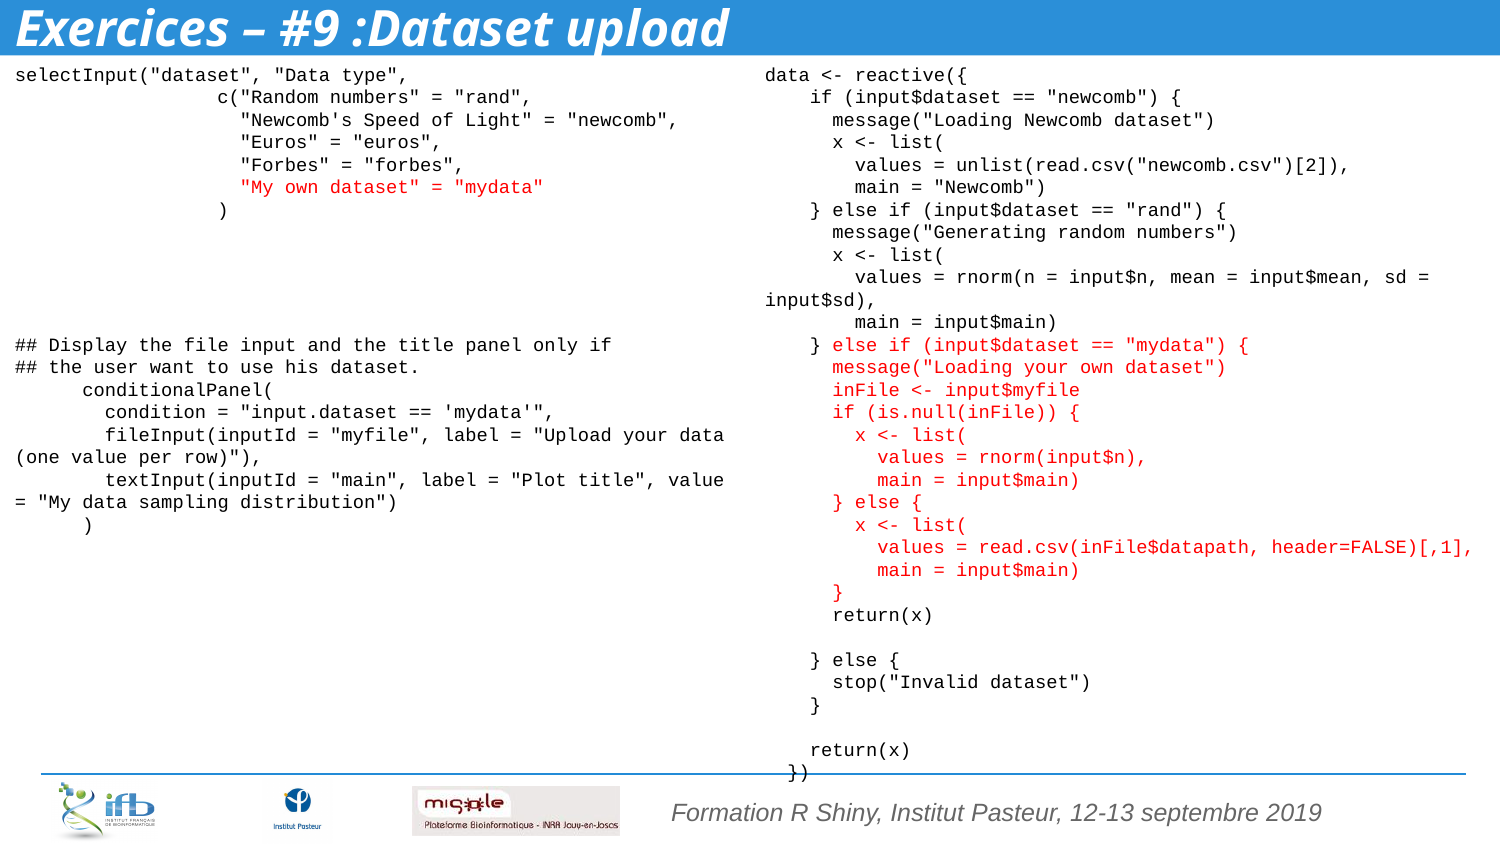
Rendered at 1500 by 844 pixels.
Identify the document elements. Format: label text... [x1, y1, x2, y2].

picture [262, 778, 333, 844]
text_box selectInput("dataset", "Data type", c("Random numbers" = "rand", "Newcomb's Speed of Light" = "newcomb", "Euros" = "euros", "Forbes" = "forbes", "My own dataset" = "mydata" ) ## Display the file input and the title panel only if ## the user want to use his dataset. conditionalPanel( condition = "input.dataset == 'mydata'", fileInput(inputId = "myfile", label = "Upload your data (one value per row)"), textInput(inputId = "main", label = "Plot title", value = "My data sampling distribution") ) [0, 55, 749, 543]
picture [51, 779, 158, 843]
title Exercices – #9 :Dataset upload [0, 0, 1500, 55]
picture [412, 786, 620, 836]
text_box data <- reactive({ if (input$dataset == "newcomb") { message("Loading Newcomb dataset") x <- list( values = unlist(read.csv("newcomb.csv")[2]), main = "Newcomb") } else if (input$dataset == "rand") { message("Generating random numbers") x <- list( values = rnorm(n = input$n, mean = input$mean, sd = input$sd), main = input$main) } else if (input$dataset == "mydata") { message("Loading your own dataset") inFile <- input$myfile if (is.null(inFile)) { x <- list( values = rnorm(input$n), main = input$main) } else { x <- list( values = read.csv(inFile$datapath, header=FALSE)[,1], main = input$main) } return(x) } else { stop("Invalid dataset") } return(x) }) [749, 55, 1500, 790]
